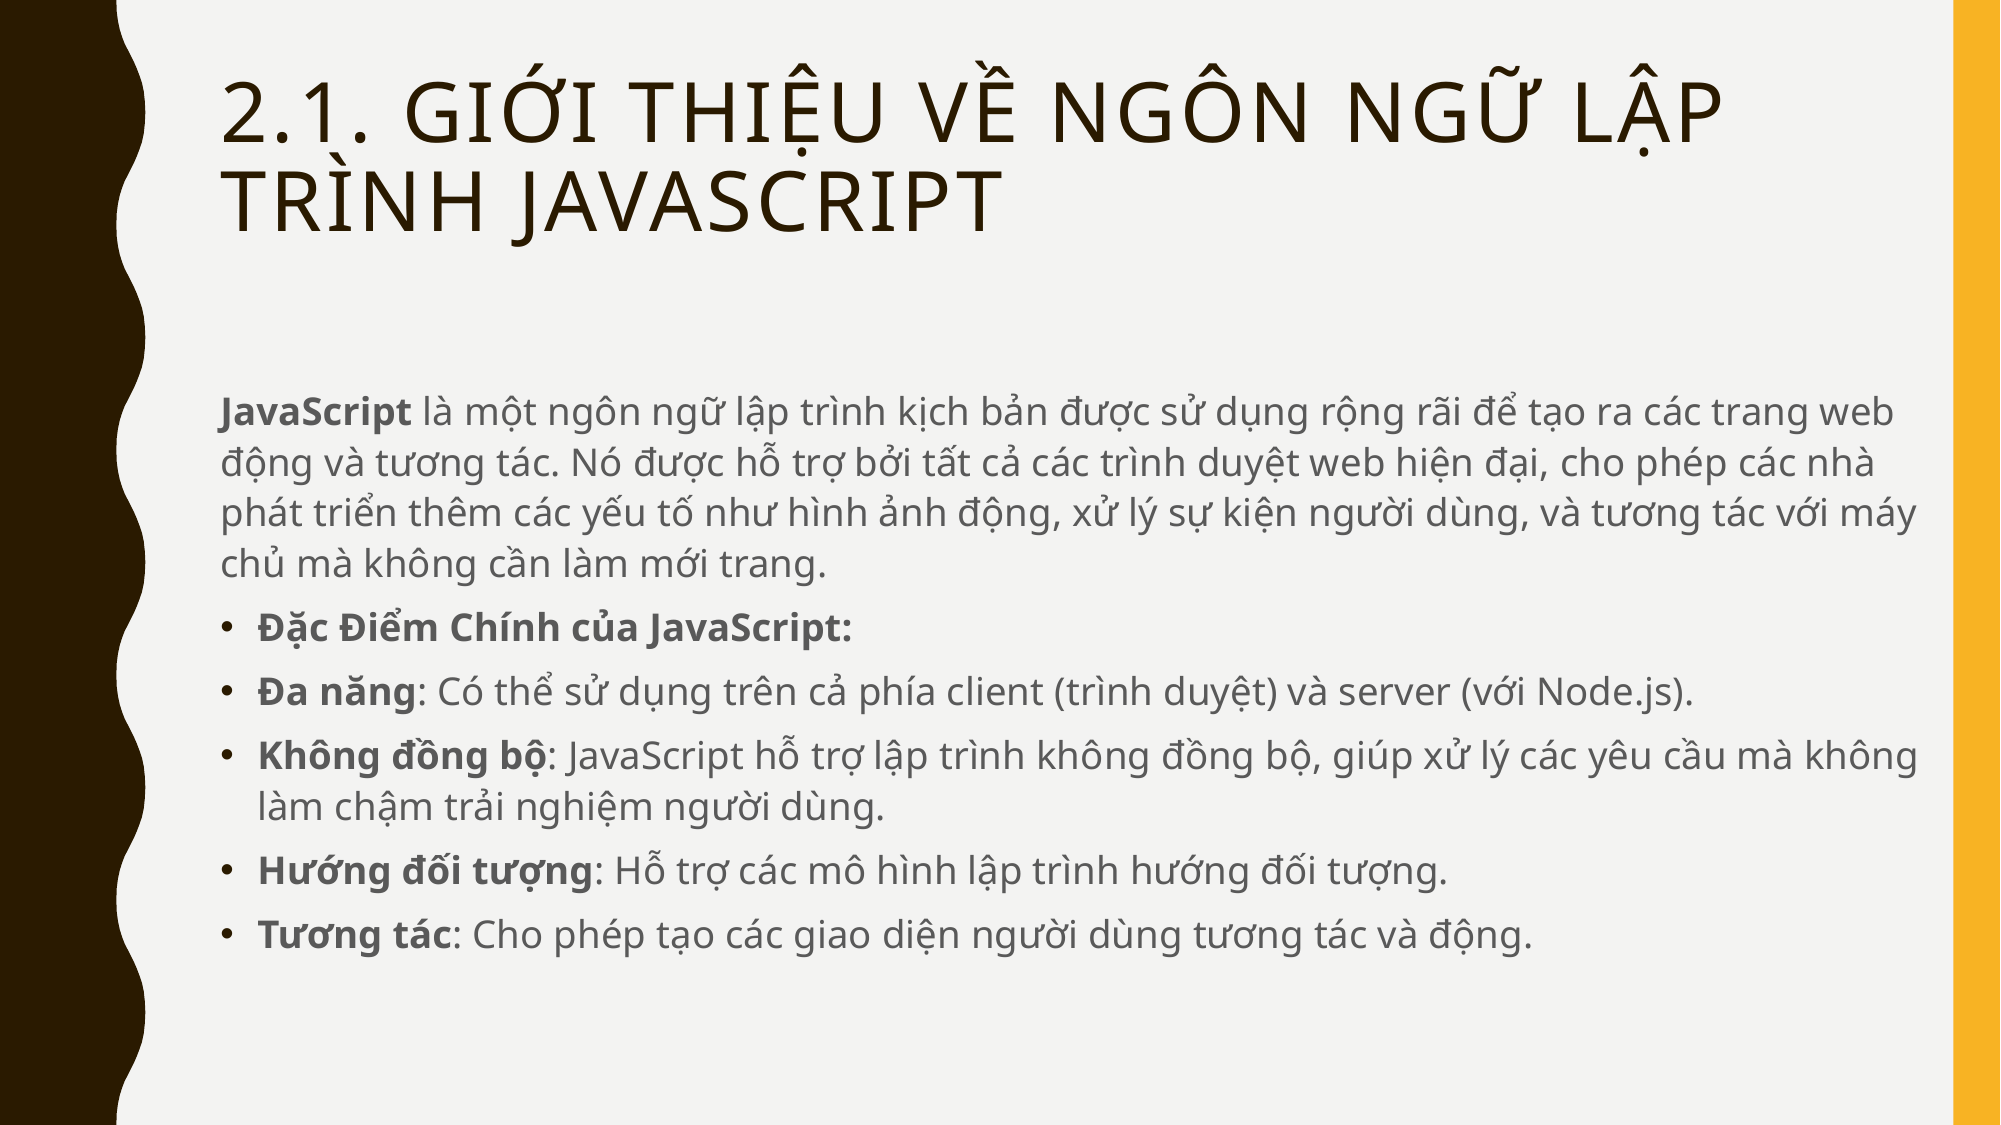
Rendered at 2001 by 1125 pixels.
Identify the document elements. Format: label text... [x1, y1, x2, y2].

list JavaScript là một ngôn ngữ lập trình kịch bản được sử dụng rộng rãi để tạo ra các trang web động và tương tác. Nó được hỗ trợ bởi tất cả các trình duyệt web hiện đại, cho phép các nhà phát triển thêm các yếu tố như hình ảnh động, xử lý sự kiện người dùng, và tương tác với máy chủ mà không cần làm mới trang. Đặc Điểm Chính của JavaScript: Đa năng: Có thể sử dụng trên cả phía client (trình duyệt) và server (với Node.js). Không đồng bộ: JavaScript hỗ trợ lập trình không đồng bộ, giúp xử lý các yêu cầu mà không làm chậm trải nghiệm người dùng. Hướng đối tượng: Hỗ trợ các mô hình lập trình hướng đối tượng. Tương tác: Cho phép tạo các giao diện người dùng tương tác và động. [205, 375, 1962, 965]
title 2.1. Giới thiệu về ngôn ngữ lập trình javascript [205, 62, 1875, 308]
